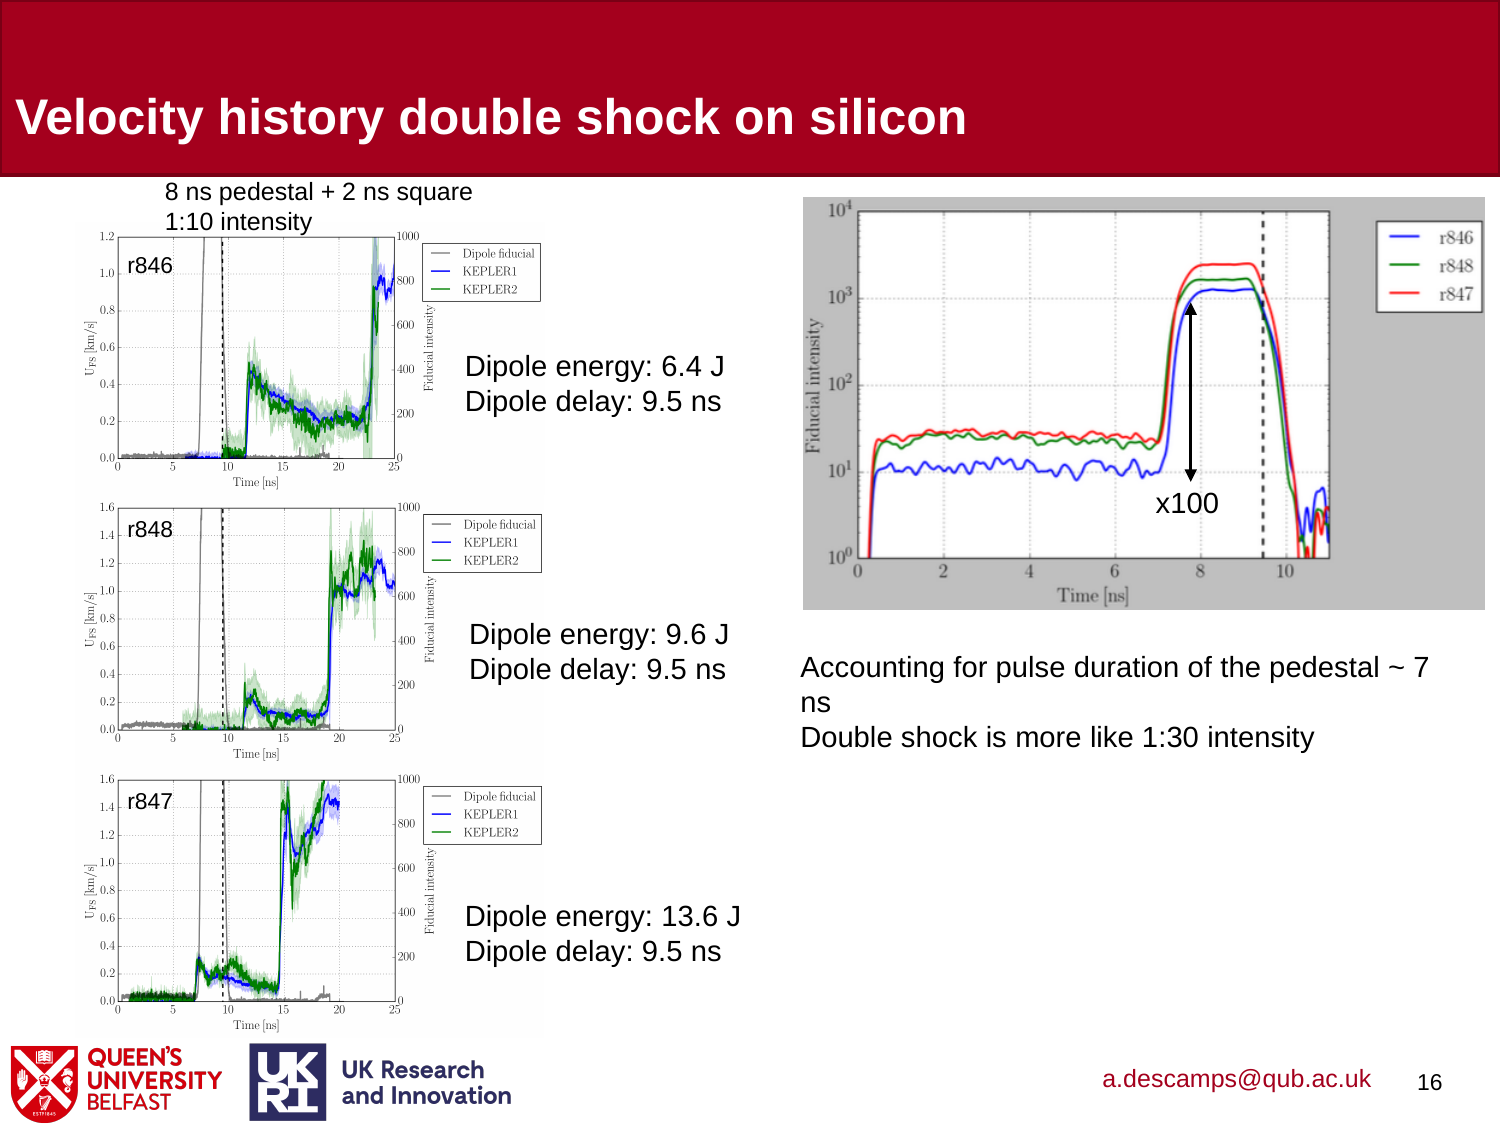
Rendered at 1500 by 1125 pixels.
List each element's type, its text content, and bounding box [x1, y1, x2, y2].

text_box Accounting for pulse duration of the pedestal ~ 7 ns Double shock is more like 1:30 intensity [785, 640, 1482, 796]
picture [249, 1043, 511, 1121]
picture [74, 493, 544, 1038]
picture [10, 1043, 223, 1125]
title Velocity history double shock on silicon [15, 21, 1485, 145]
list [75, 222, 545, 494]
text_box Dipole energy: 13.6 J Dipole delay: 9.5 ns [548, 889, 1209, 975]
text_box Dipole energy: 6.4 J Dipole delay: 9.5 ns [550, 339, 798, 425]
text_box Dipole energy: 9.6 J Dipole delay: 9.5 ns [548, 607, 1214, 693]
text_box 8 ns pedestal + 2 ns square 1:10 intensity [150, 168, 910, 243]
slide_number 16 [1405, 1036, 1458, 1125]
picture [803, 197, 1486, 610]
